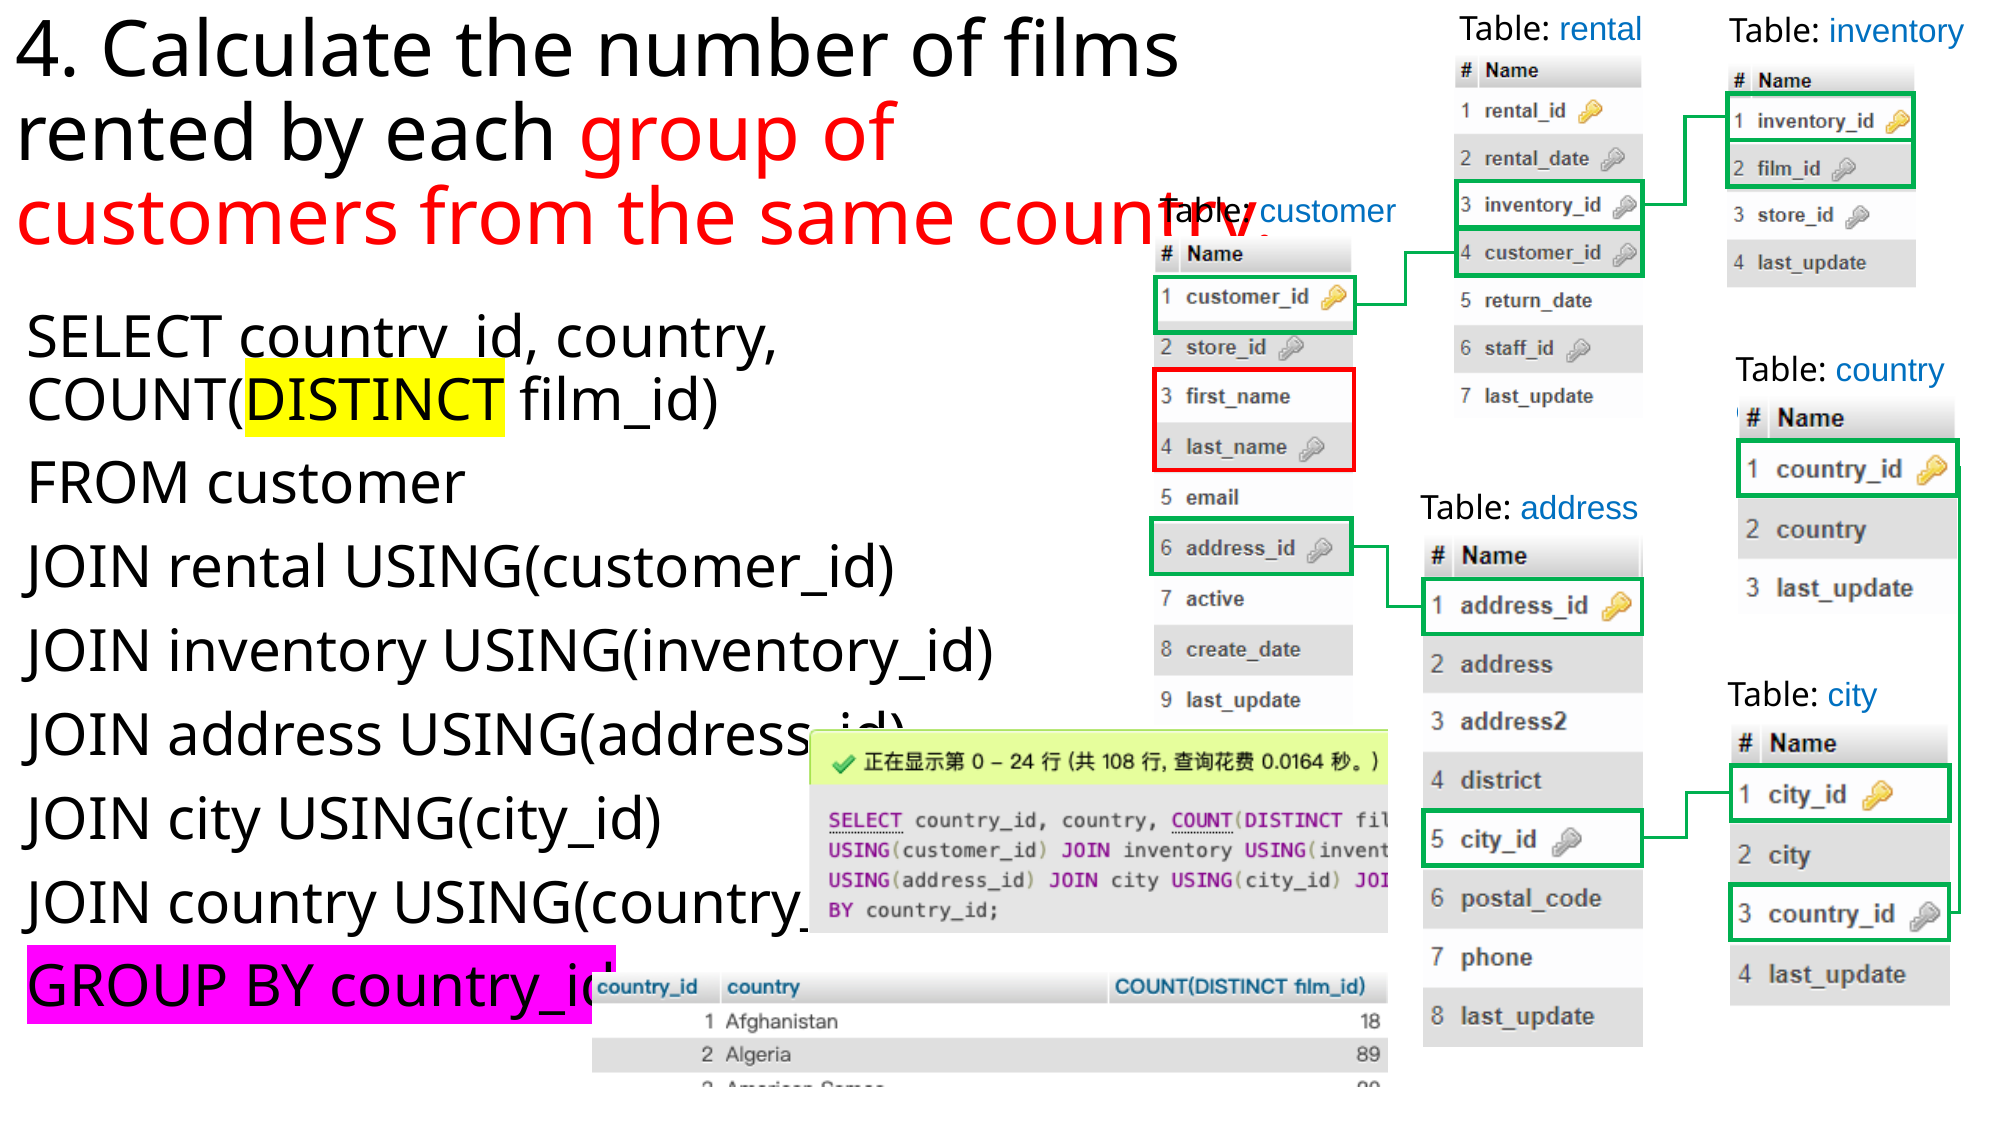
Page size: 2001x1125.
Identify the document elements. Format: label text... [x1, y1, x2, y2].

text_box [1146, 0, 1998, 1047]
picture [592, 972, 1388, 1087]
picture [808, 728, 1388, 933]
title 4. Calculate the number of films rented by each group of customers from the same country. [0, 0, 1146, 271]
list SELECT country_id, country, COUNT(DISTINCT film_id) FROM customer JOIN rental USING(customer_id) JOIN inventory USING(inventory_id) JOIN address USING(address_id) JOIN city USING(city_id) JOIN country USING(country_id) GROUP BY country_id [11, 299, 1051, 1125]
